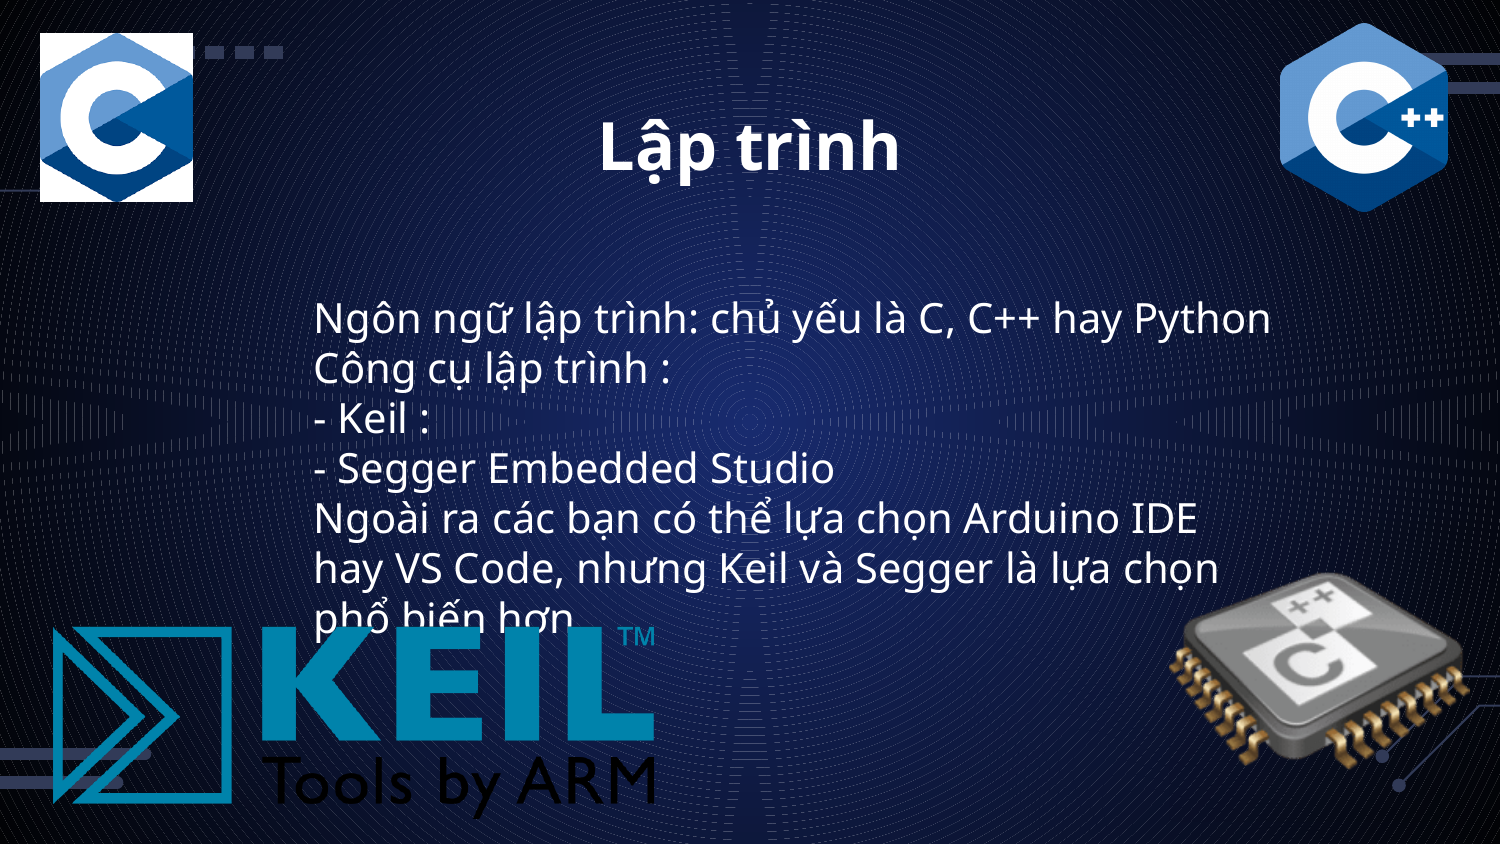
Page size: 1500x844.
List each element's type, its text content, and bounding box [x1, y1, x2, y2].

picture [1280, 23, 1448, 212]
picture [39, 33, 193, 202]
title Lập trình [197, 88, 1275, 183]
picture [39, 608, 666, 822]
picture [1169, 521, 1470, 822]
text_box Ngôn ngữ lập trình: chủ yếu là C, C++ hay Python Công cụ lập trình : - Keil : - Segger Embedded Studio Ngoài ra các bạn có thể lựa chọn Arduino IDE hay VS Code, nhưng Keil và Segger là lựa chọn phổ biến hơn [298, 276, 1292, 454]
